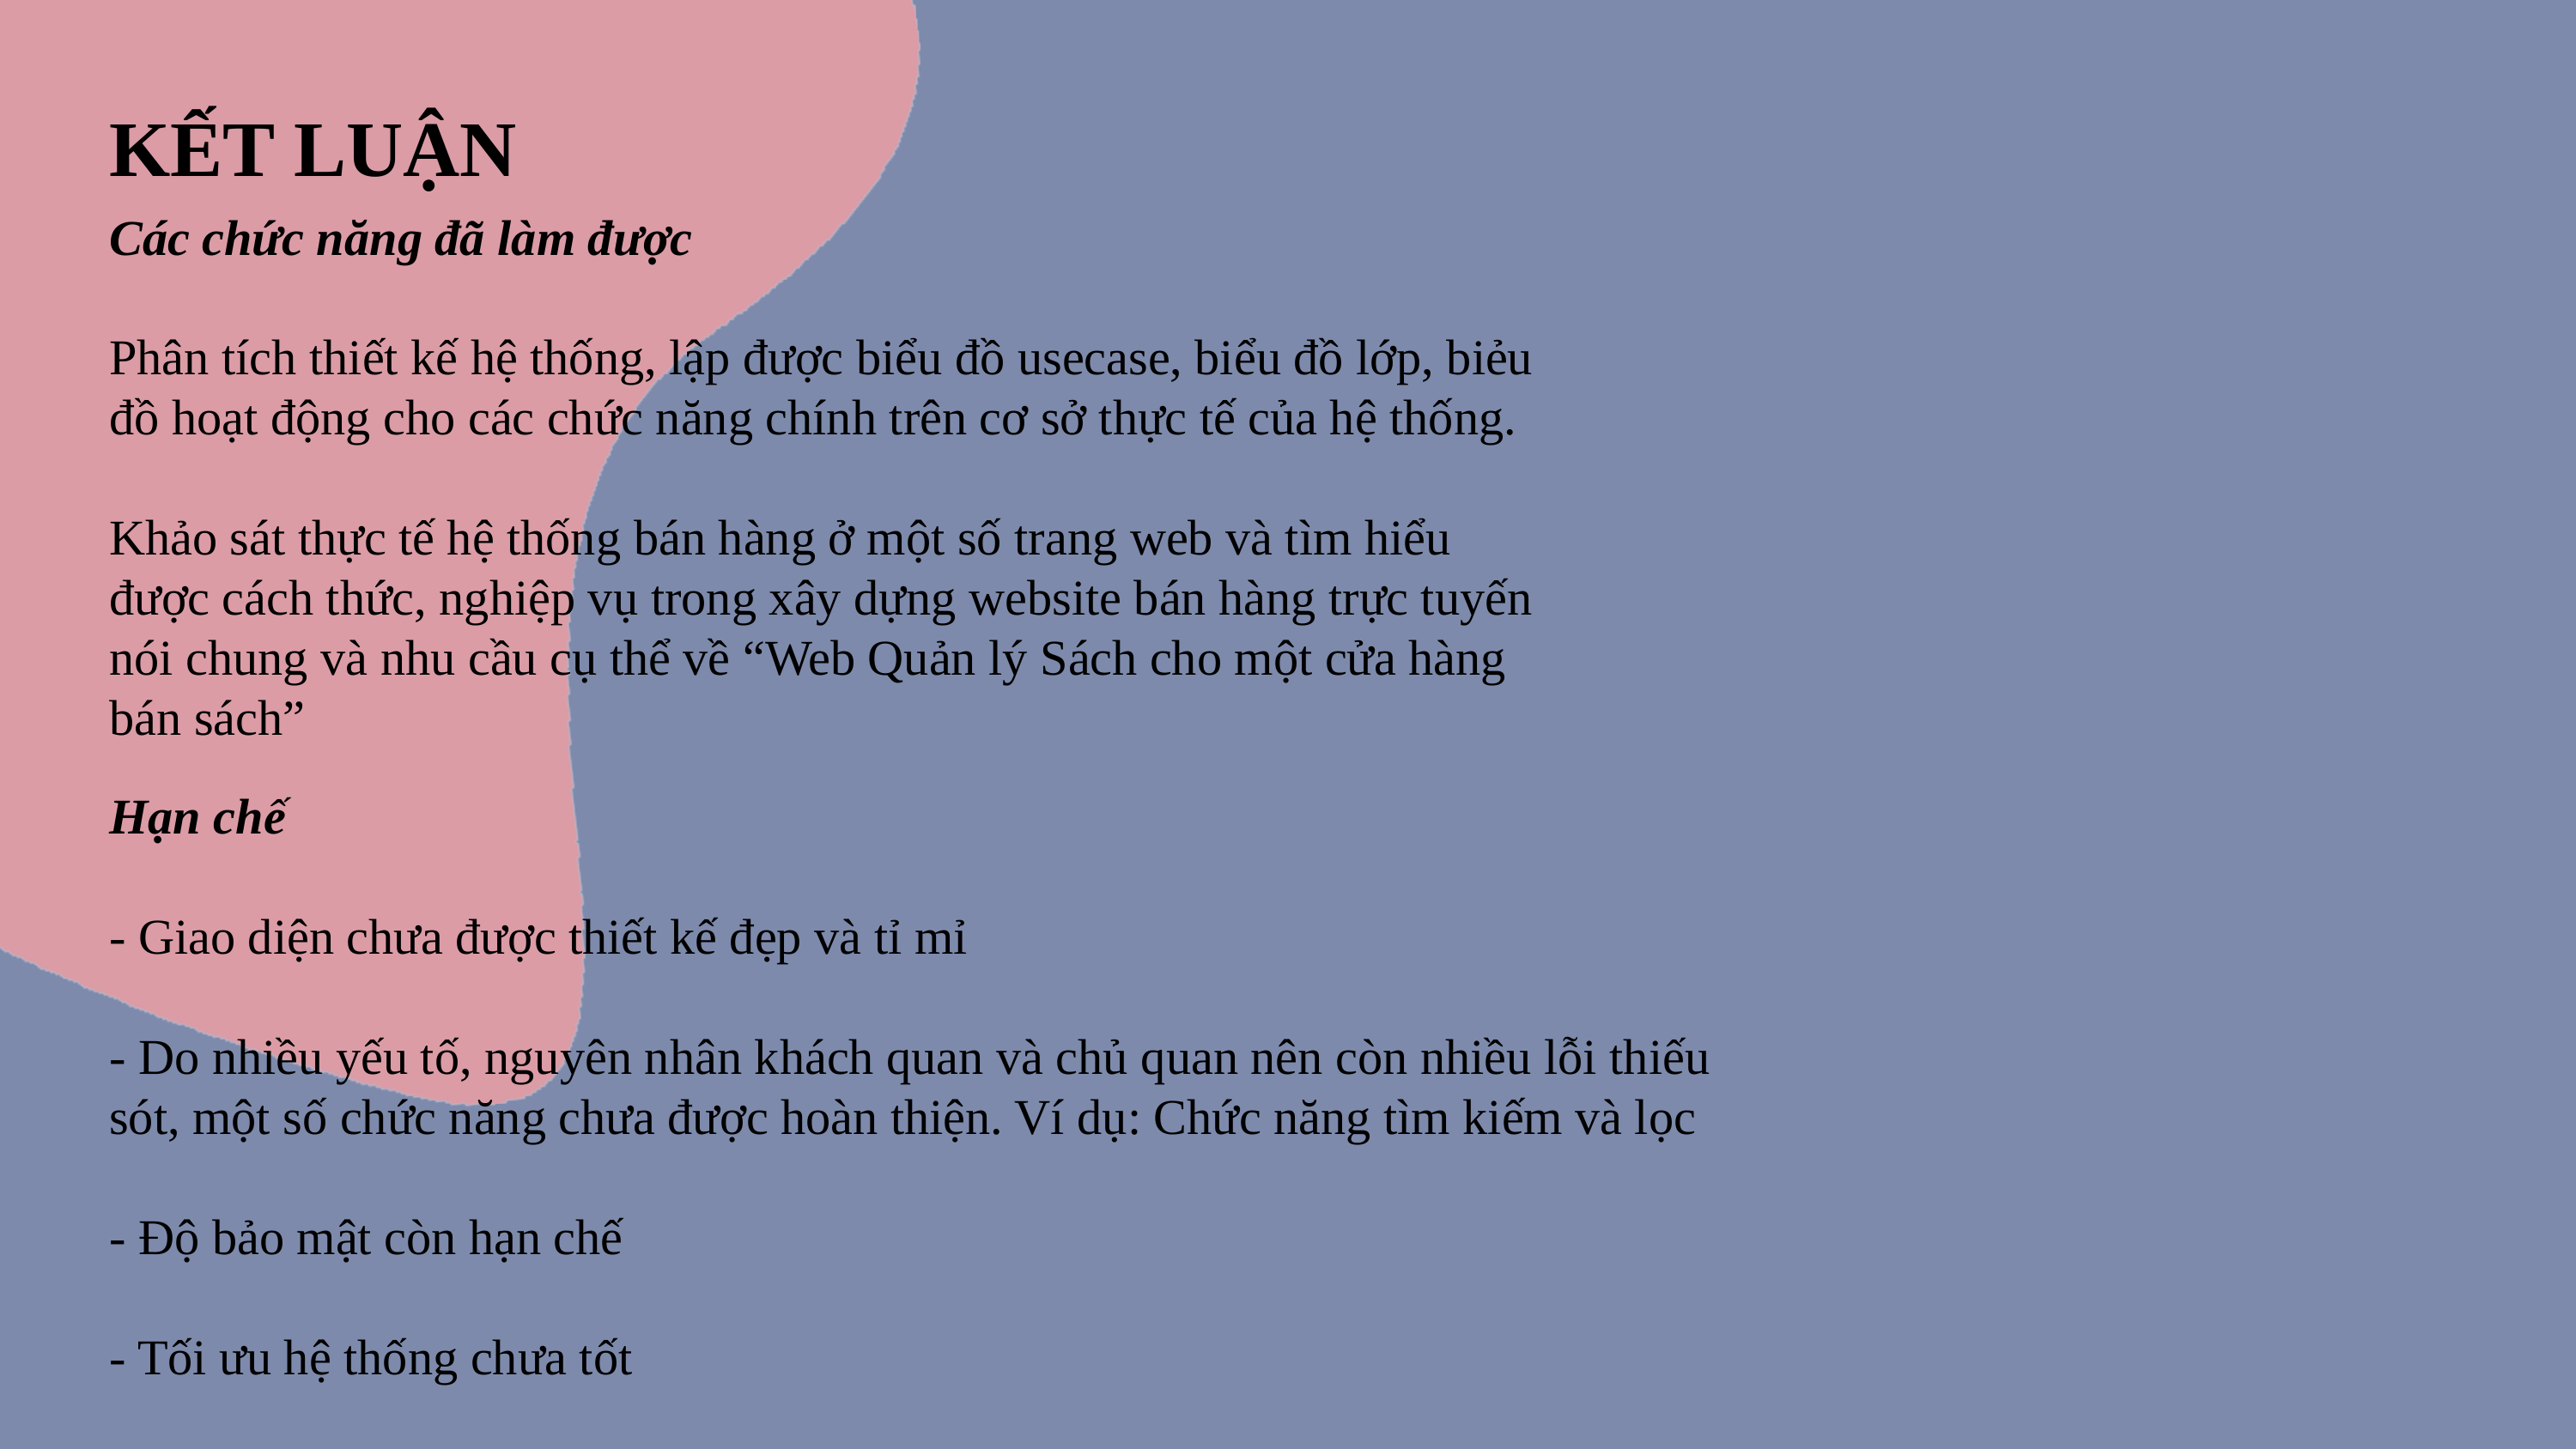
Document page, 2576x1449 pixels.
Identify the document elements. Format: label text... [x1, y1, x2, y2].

text_box Hạn chế - Giao diện chưa được thiết kế đẹp và tỉ mỉ - Do nhiều yếu tố, nguyên nhân khách quan và chủ quan nên còn nhiều lỗi thiếu sót, một số chức năng chưa được hoàn thiện. Ví dụ: Chức năng tìm kiếm và lọc - Độ bảo mật còn hạn chế - Tối ưu hệ thống chưa tốt [96, 778, 1782, 1391]
text_box Các chức năng đã làm được Phân tích thiết kế hệ thống, lập được biểu đồ usecase, biểu đồ lớp, biẻu đồ hoạt động cho các chức năng chính trên cơ sở thực tế của hệ thống. Khảo sát thực tế hệ thống bán hàng ở một số trang web và tìm hiểu được cách thức, nghiệp vụ trong xây dựng website bán hàng trực tuyến nói chung và nhu cầu cụ thể về “Web Quản lý Sách cho một cửa hàng bán sách” [942, 198, 1564, 752]
picture [0, 0, 1008, 1163]
